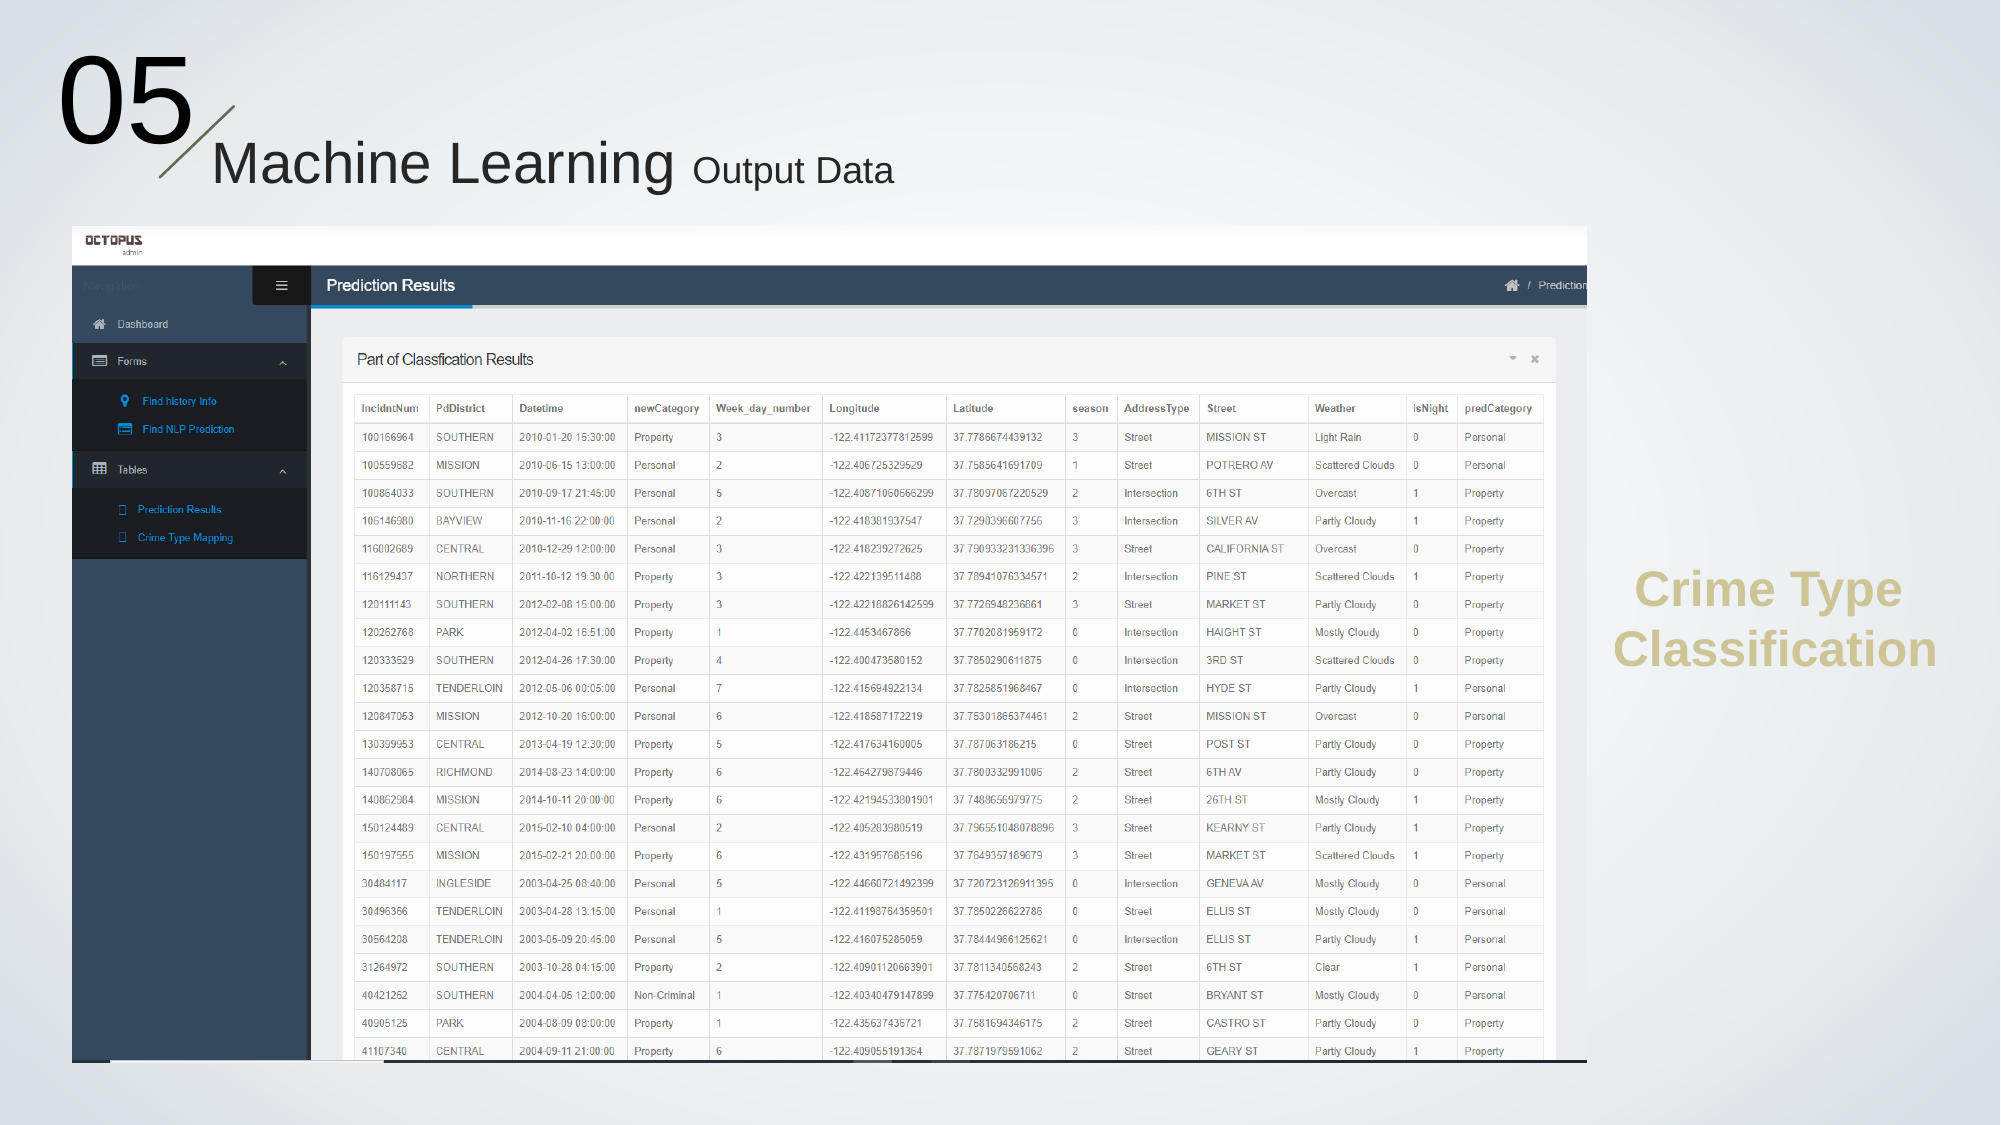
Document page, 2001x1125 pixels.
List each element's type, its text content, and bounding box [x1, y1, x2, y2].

picture [0, 0, 2001, 1125]
text_box 05 [42, 10, 214, 178]
text_box Crime Type Classification [1592, 541, 2000, 681]
text_box Machine Learning Output Data [196, 117, 1253, 204]
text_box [159, 105, 235, 178]
